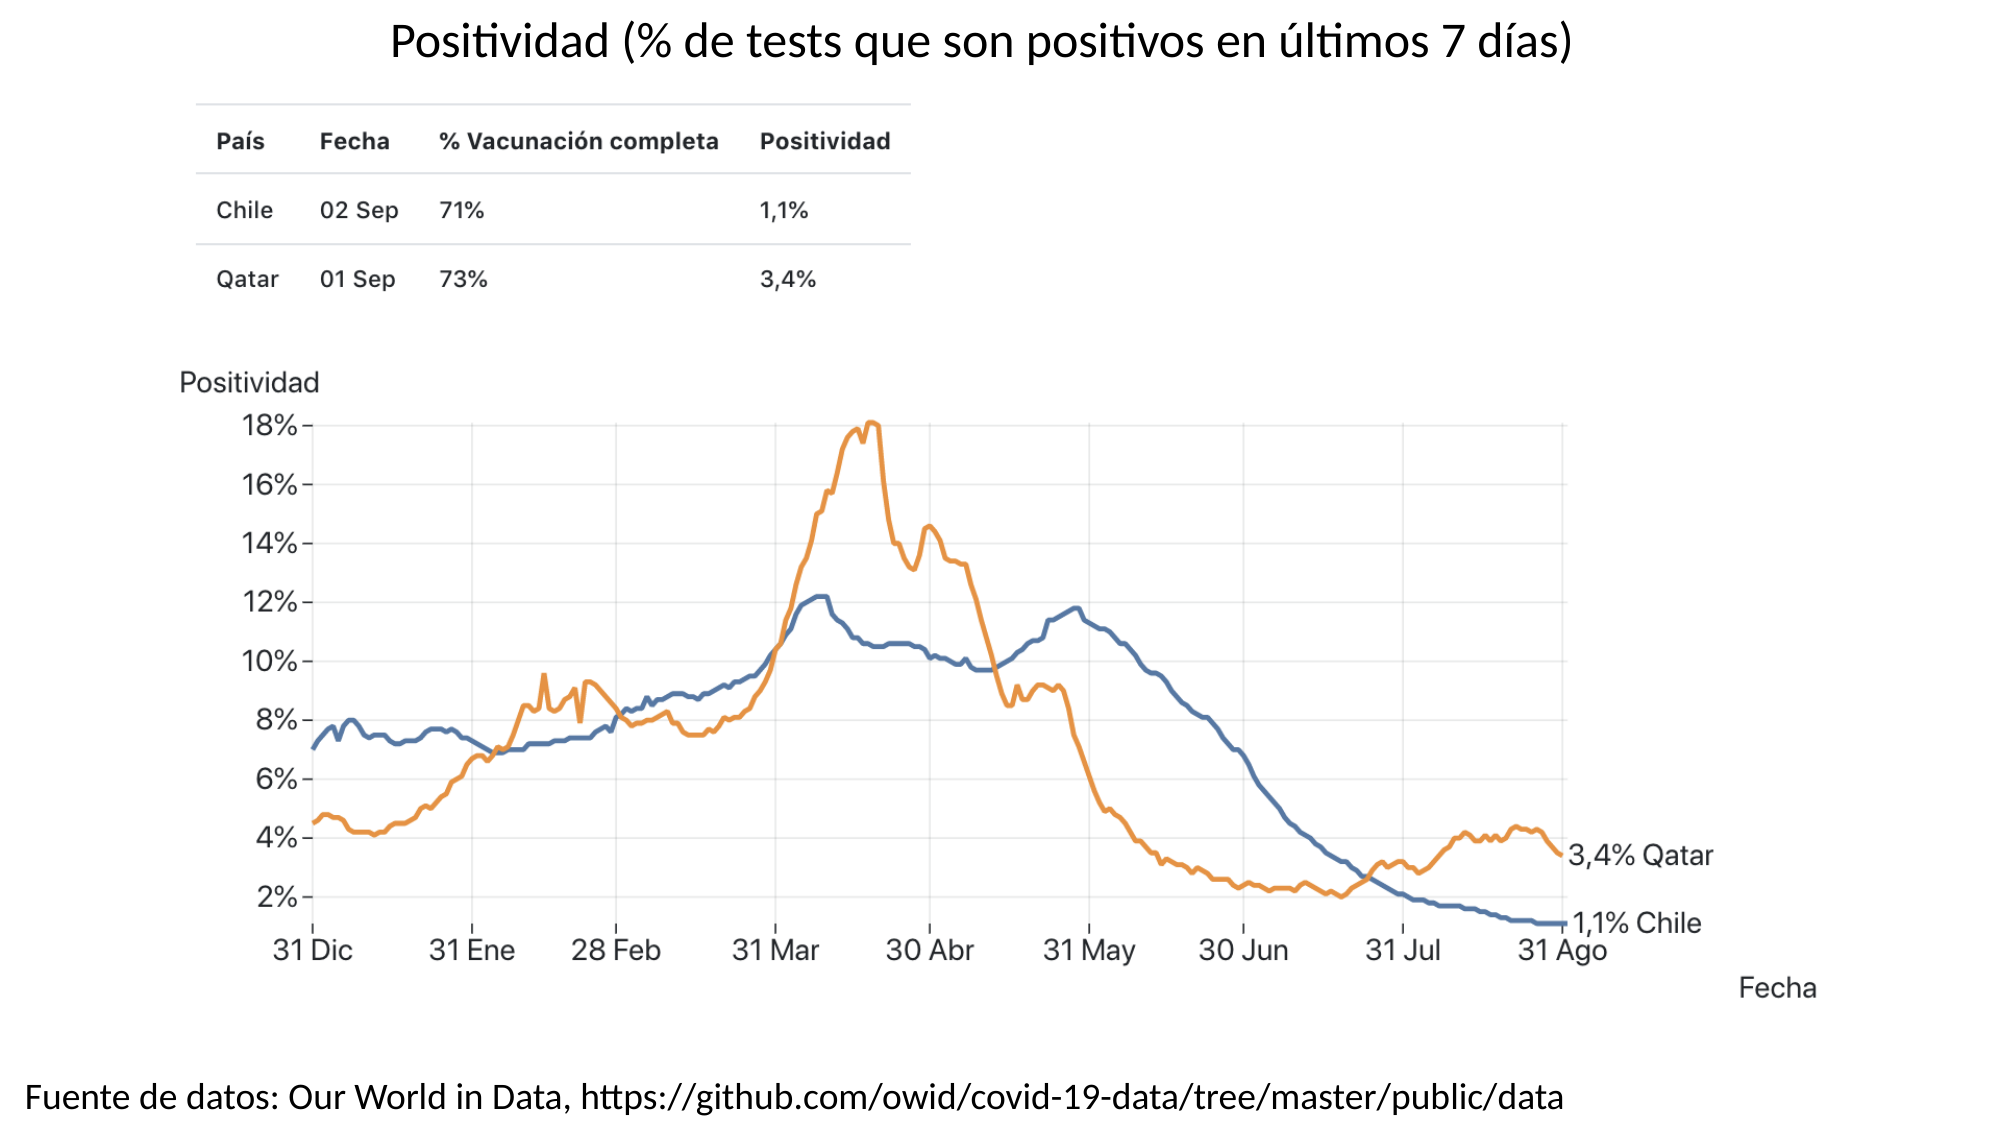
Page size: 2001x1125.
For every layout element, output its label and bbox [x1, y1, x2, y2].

picture [148, 95, 1851, 1030]
